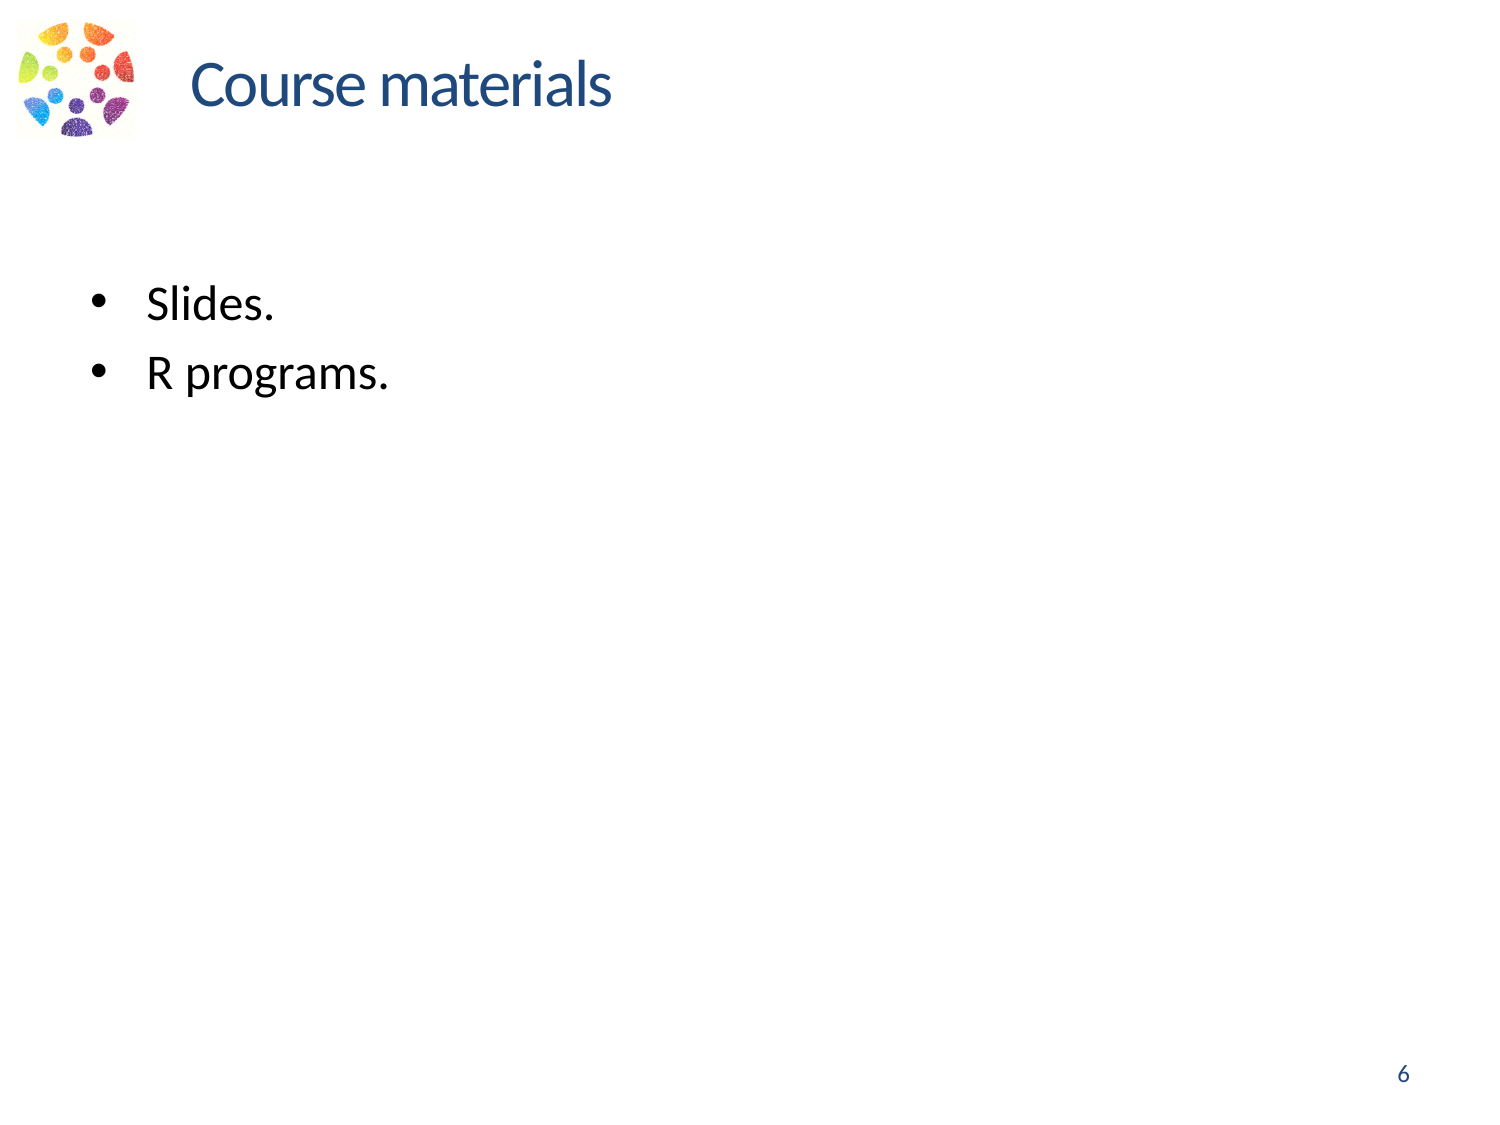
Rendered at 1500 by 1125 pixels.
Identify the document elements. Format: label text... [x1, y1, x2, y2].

list Slides. R programs. [75, 262, 1425, 1005]
picture [16, 19, 136, 139]
slide_number 6 [1074, 1042, 1425, 1103]
text_box Course materials [175, 32, 1306, 150]
